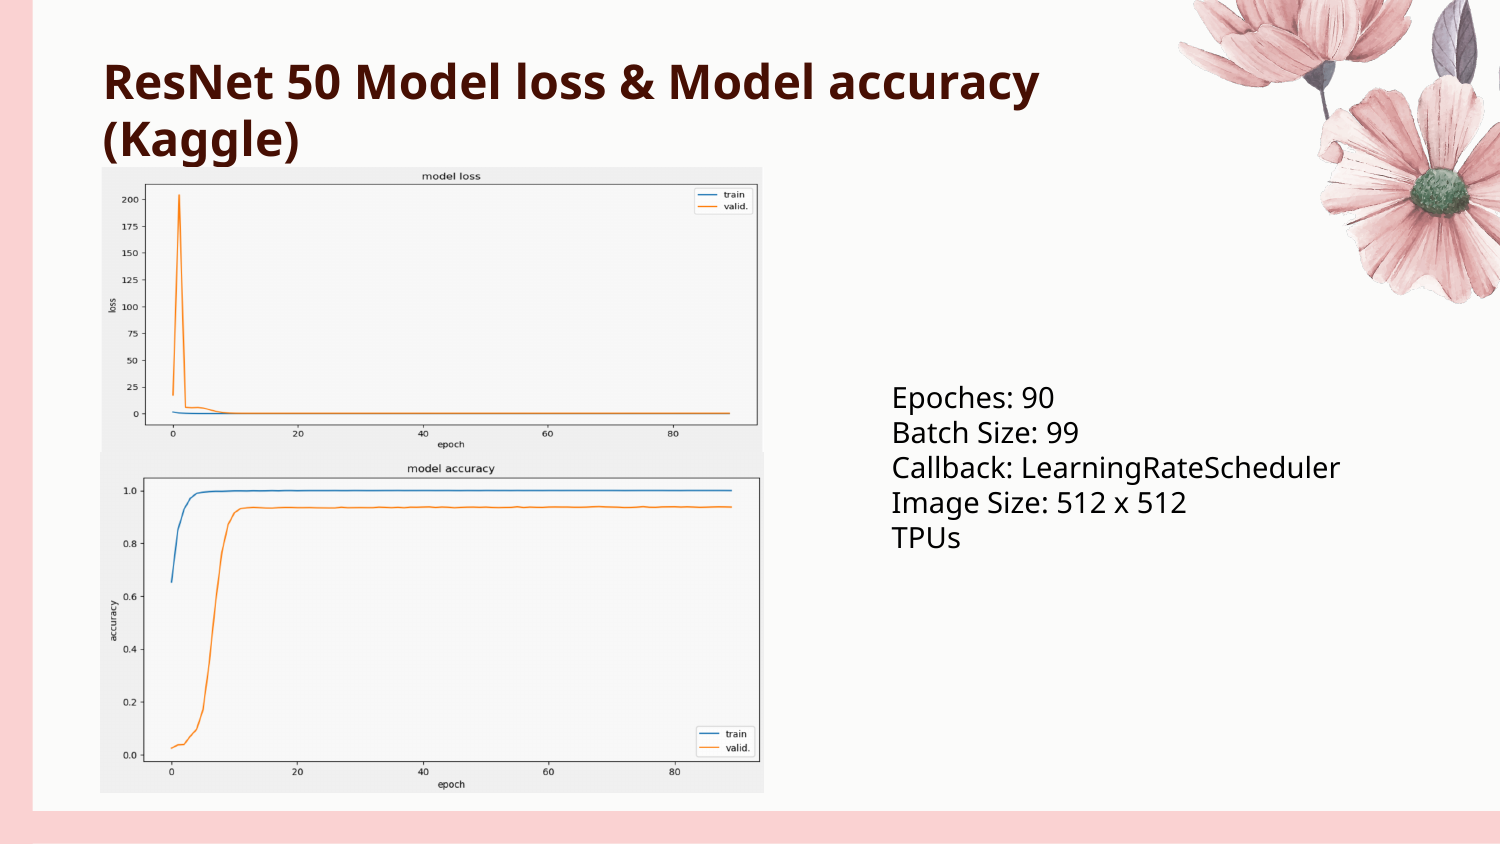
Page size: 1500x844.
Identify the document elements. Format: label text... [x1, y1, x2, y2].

text_box Epoches: 90 Batch Size: 99 Callback: LearningRateScheduler Image Size: 512 x 512 TPUs [876, 364, 1400, 570]
title ResNet 50 Model loss & Model accuracy (Kaggle) [87, 36, 1433, 180]
picture [100, 166, 764, 794]
